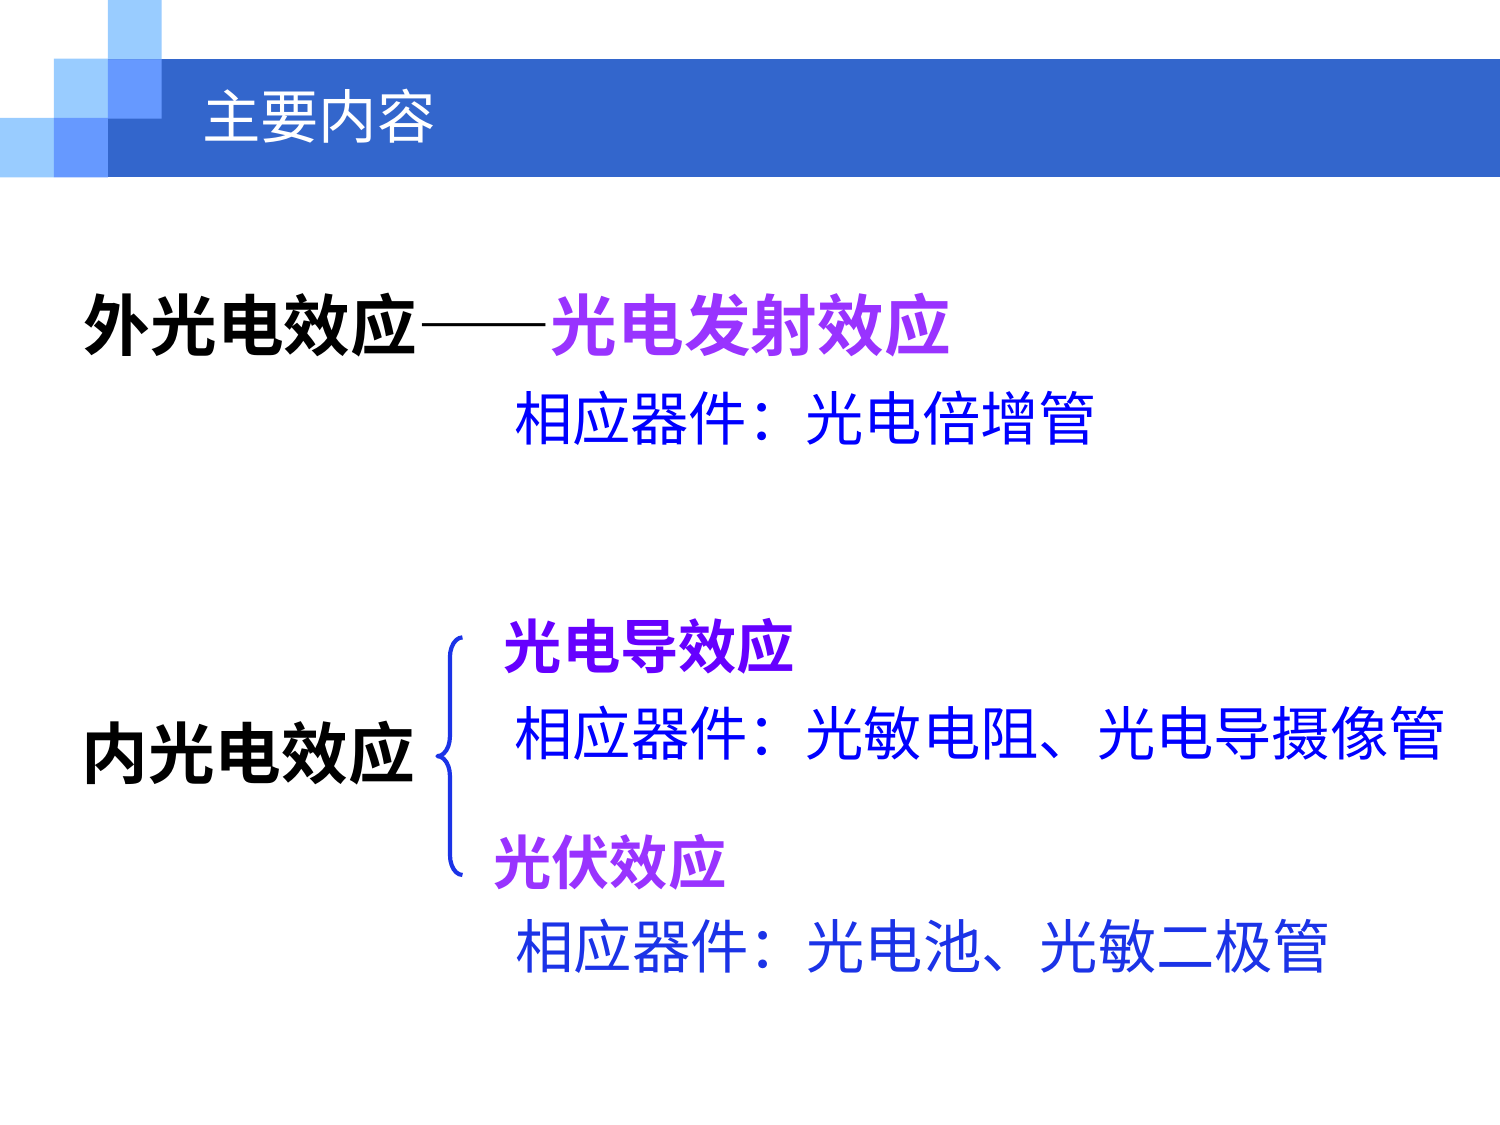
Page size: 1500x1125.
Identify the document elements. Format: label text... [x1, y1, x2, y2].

text_box 相应器件：光电池、光敏二极管 [425, 902, 1346, 988]
text_box 相应器件：光电倍增管 [499, 375, 1112, 460]
text_box 内光电效应 [66, 704, 446, 800]
text_box 相应器件：光敏电阻、光电导摄像管 [499, 689, 1462, 775]
text_box 主要内容 [187, 74, 1400, 155]
text_box 光伏效应 [445, 818, 788, 902]
text_box 光电导效应 [450, 602, 863, 688]
text_box [437, 656, 463, 818]
text_box 外光电效应——光电发射效应 [24, 276, 1025, 371]
